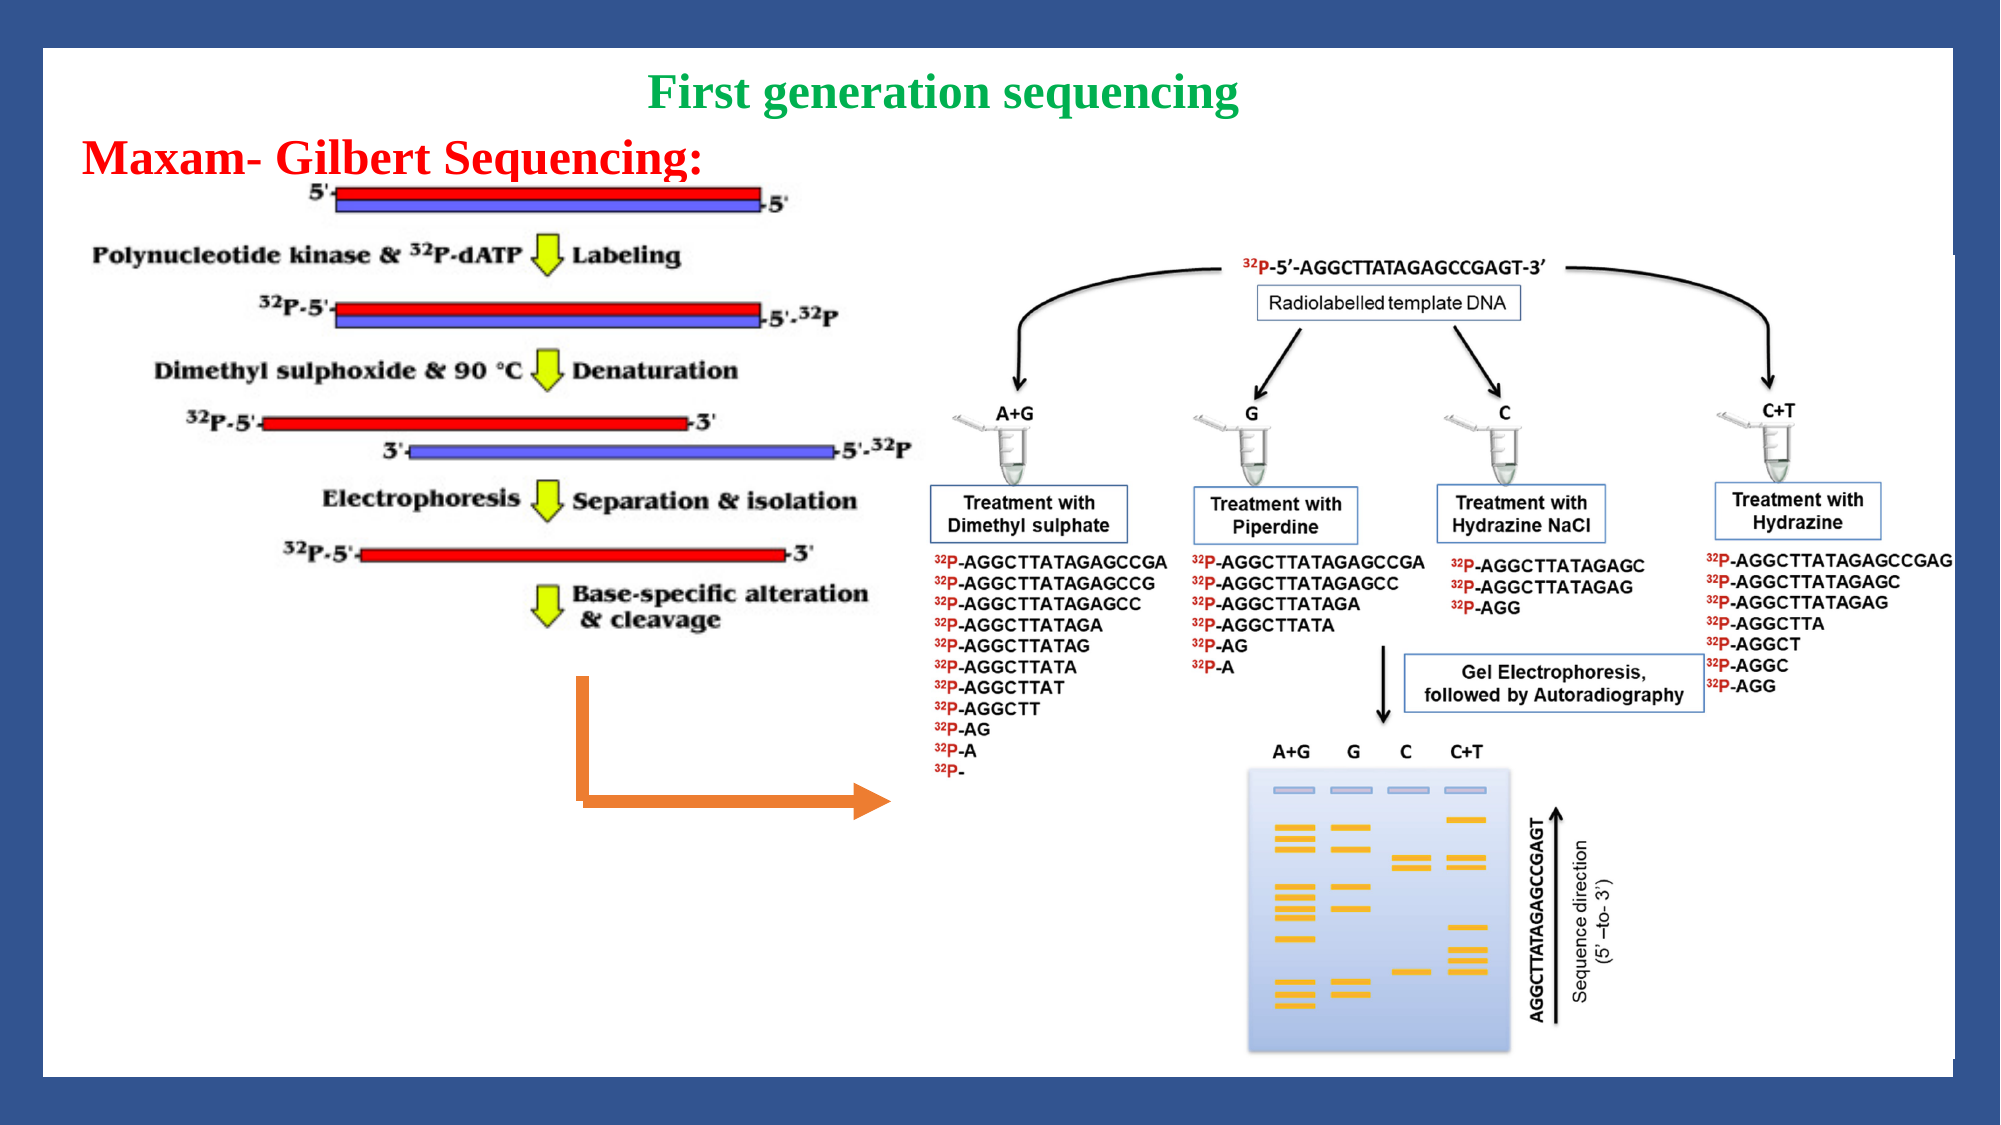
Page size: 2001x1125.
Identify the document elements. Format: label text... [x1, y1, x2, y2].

text_box [17, 22, 1979, 1103]
picture [90, 182, 1955, 1059]
text_box Maxam- Gilbert Sequencing: [67, 116, 768, 192]
text_box First generation sequencing [632, 51, 1285, 127]
